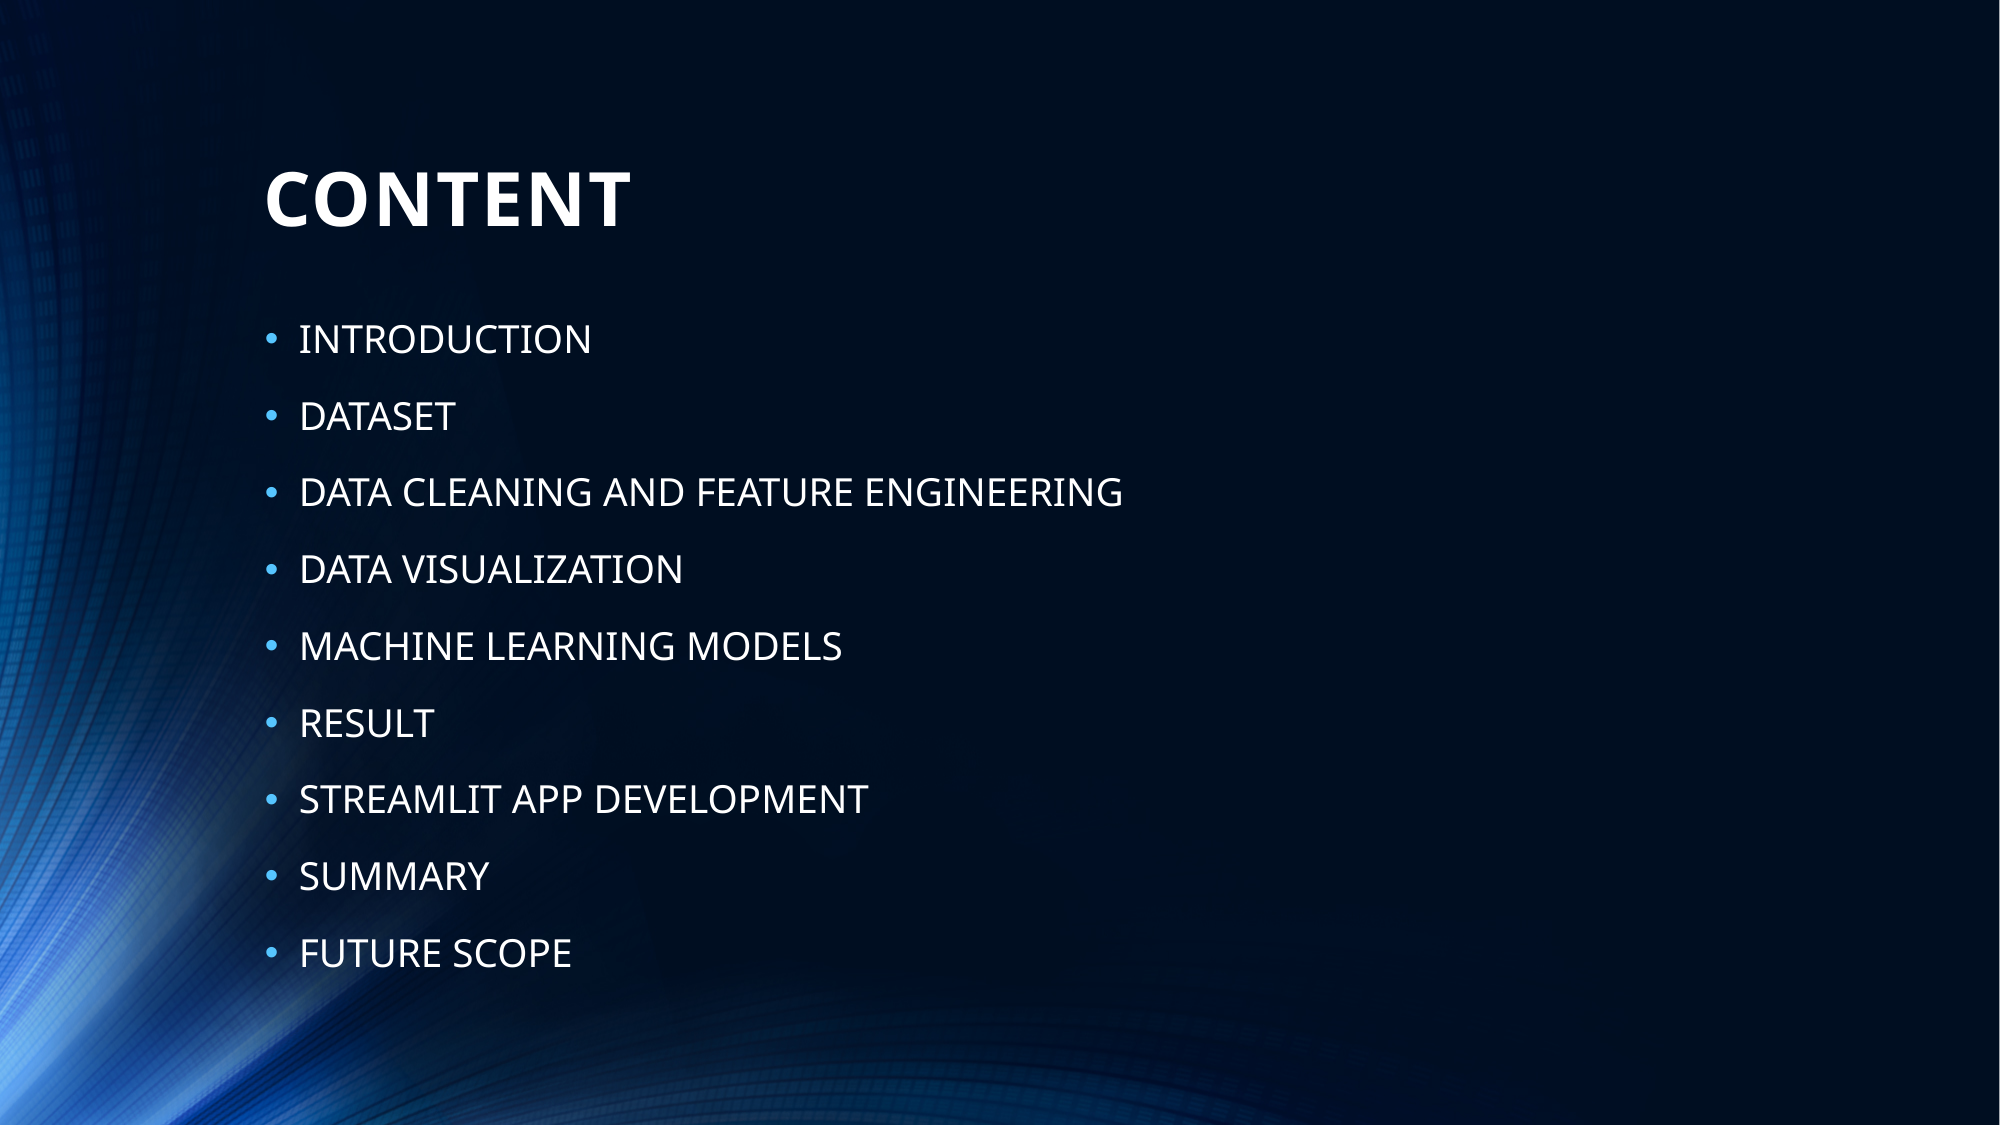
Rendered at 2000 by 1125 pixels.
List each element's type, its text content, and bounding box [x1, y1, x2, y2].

list INTRODUCTION DATASET DATA CLEANING AND FEATURE ENGINEERING DATA VISUALIZATION MACHINE LEARNING MODELS RESULT STREAMLIT APP DEVELOPMENT SUMMARY FUTURE SCOPE [249, 312, 1749, 988]
picture [0, 0, 2000, 1125]
title CONTENT [248, 24, 1749, 250]
